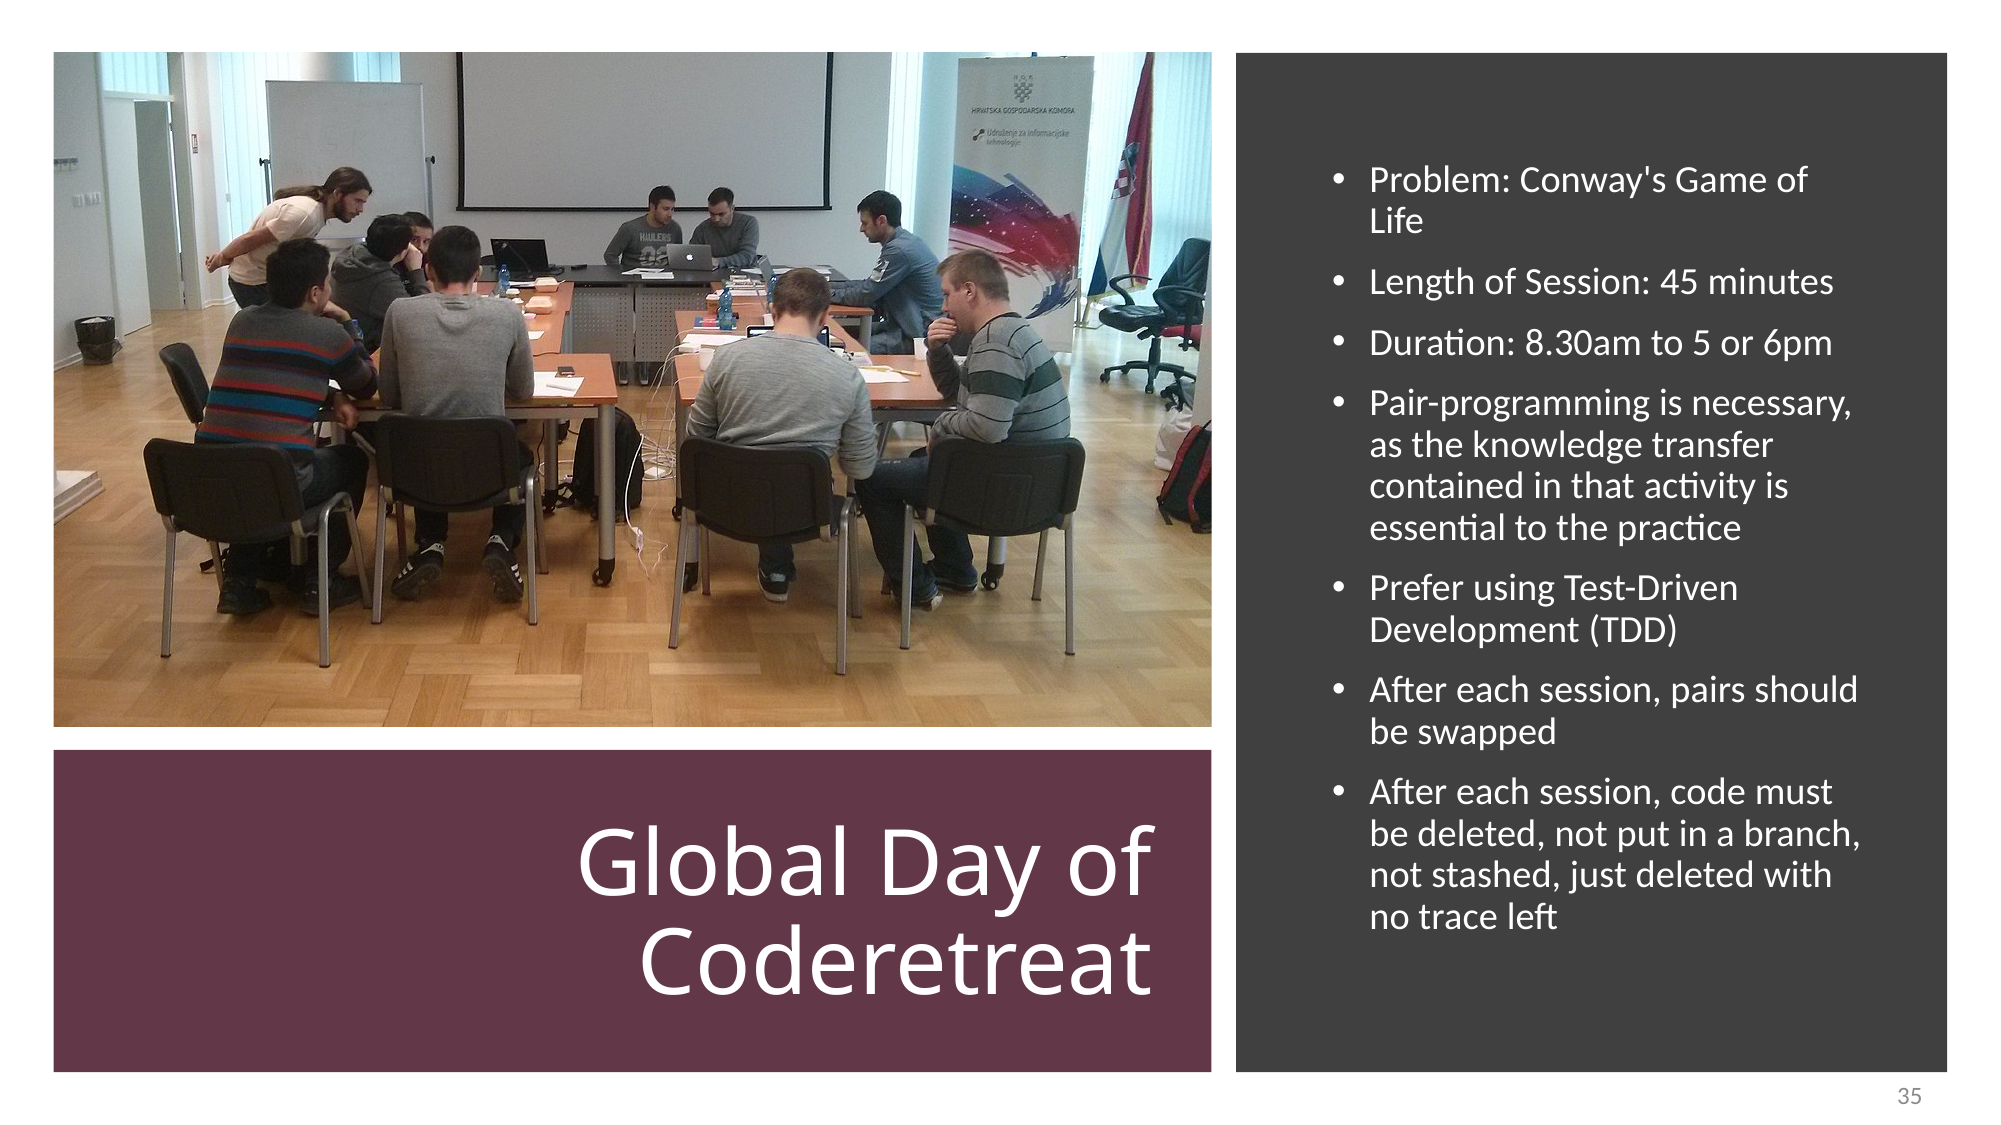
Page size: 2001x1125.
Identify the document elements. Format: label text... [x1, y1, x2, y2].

text_box [53, 749, 1212, 1073]
slide_number 35 [1777, 1072, 1938, 1117]
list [53, 52, 1212, 727]
list Problem: Conway's Game of Life Length of Session: 45 minutes Duration: 8.30am to 5 or 6pm Pair-programming is necessary, as the knowledge transfer contained in that activity is essential to the practice Prefer using Test-Driven Development (TDD) After each session, pairs should be swapped After each session, code must be deleted, not put in a branch, not stashed, just deleted with no trace left [1317, 150, 1879, 947]
title Global Day of Coderetreat [85, 782, 1168, 1049]
text_box [1235, 52, 1948, 1073]
